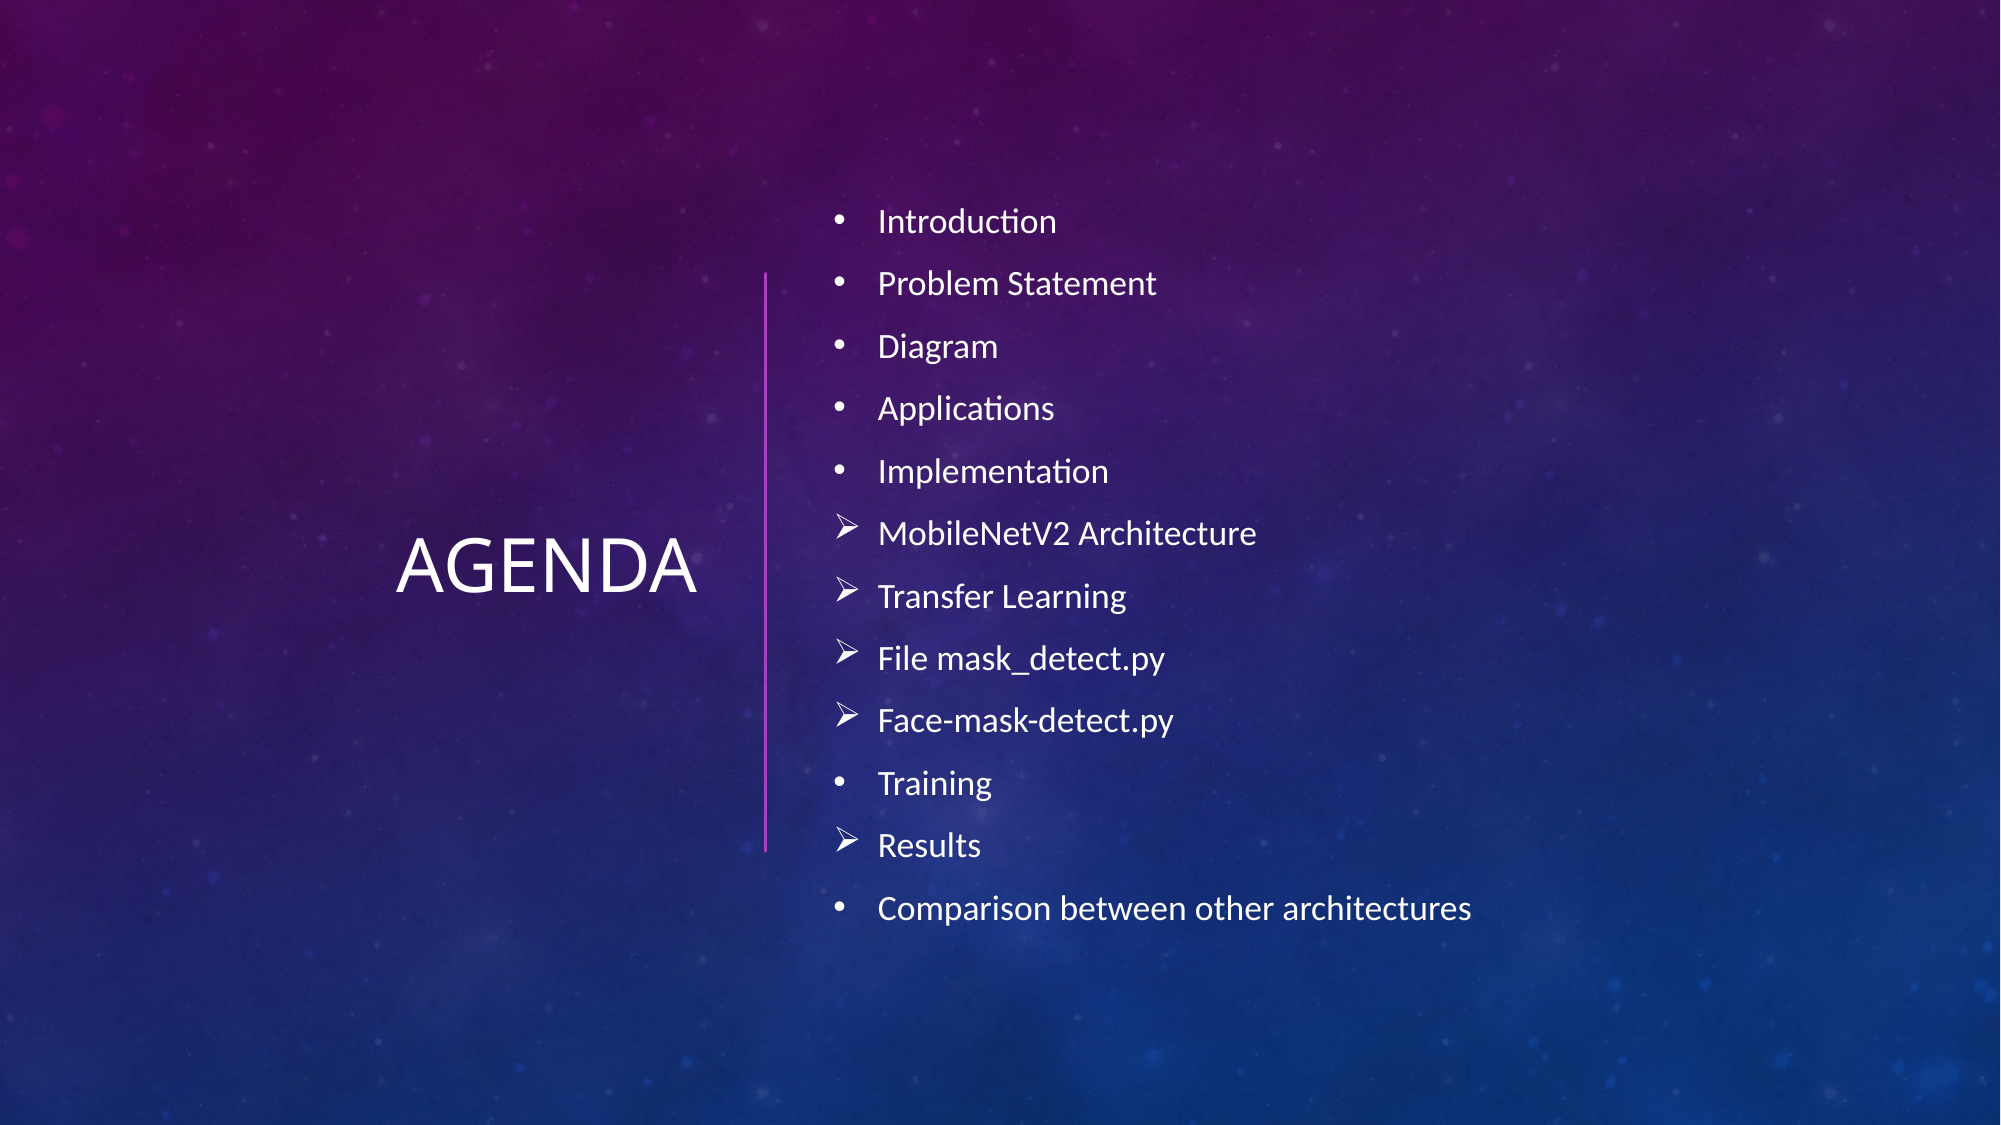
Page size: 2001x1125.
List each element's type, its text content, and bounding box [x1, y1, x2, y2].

title agenda [112, 188, 713, 937]
list Introduction Problem Statement Diagram Applications Implementation MobileNetV2 Architecture Transfer Learning File mask_detect.py Face-mask-detect.py Training Results Comparison between other architectures [818, 188, 1888, 937]
text_box [0, 0, 2000, 1125]
